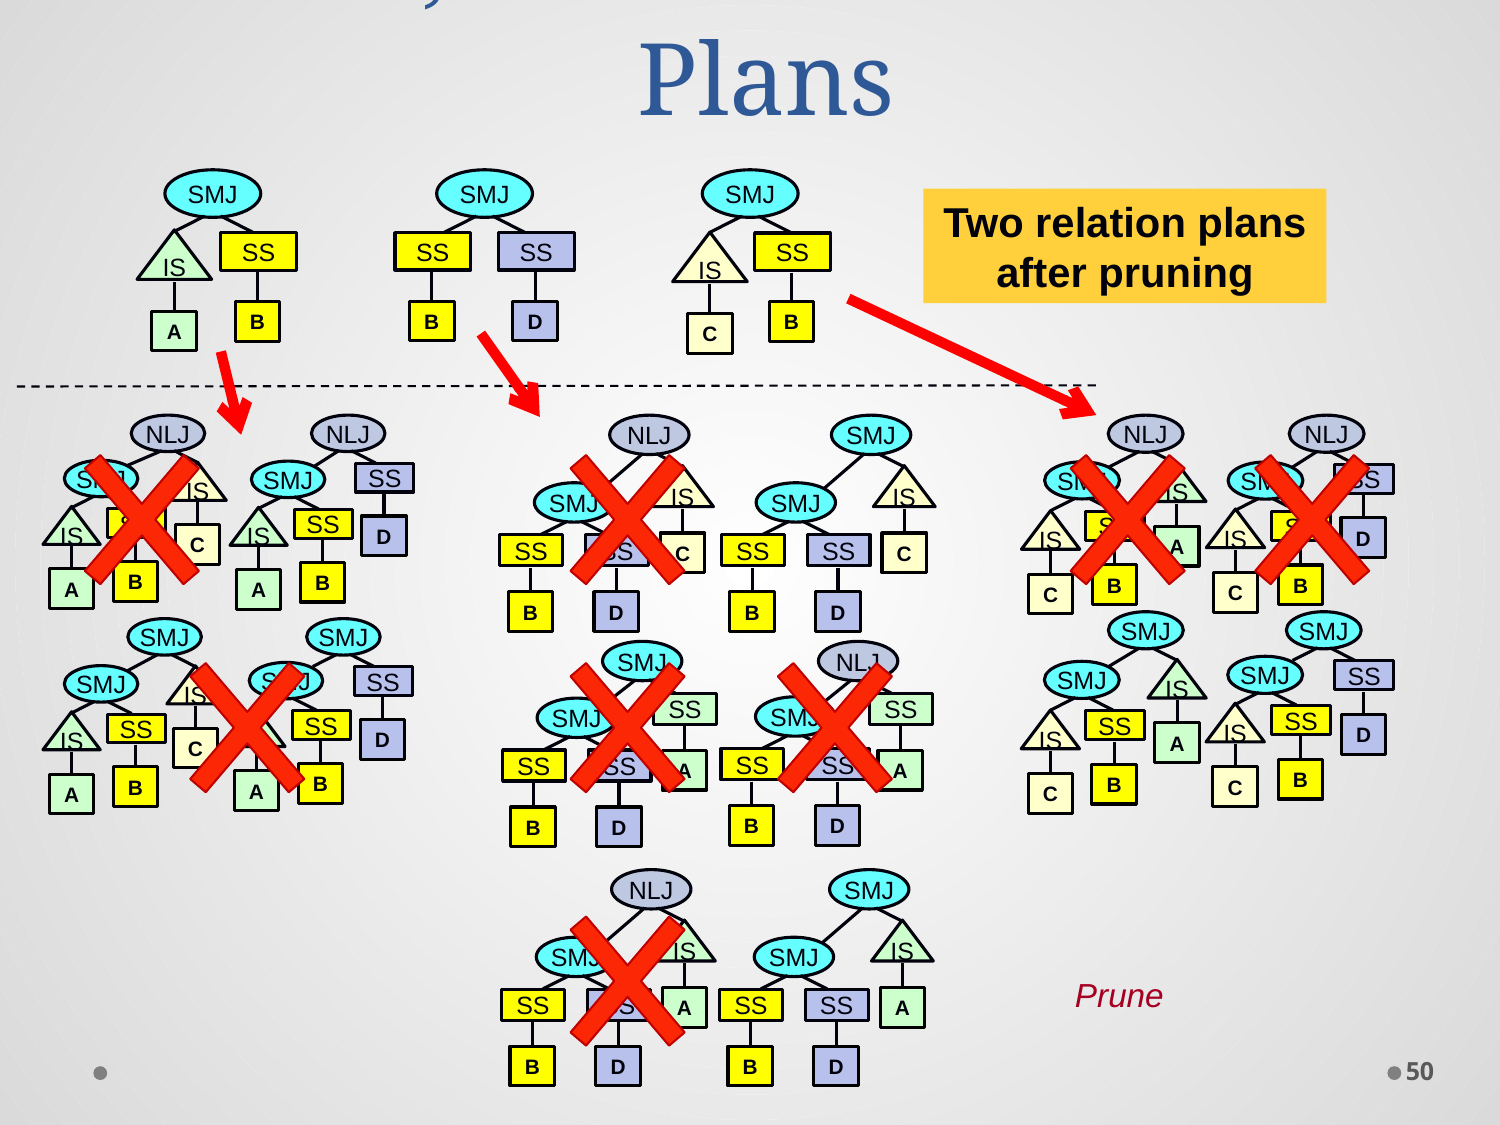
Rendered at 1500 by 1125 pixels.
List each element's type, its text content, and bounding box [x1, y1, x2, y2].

text_box Two relation plans after pruning [923, 188, 1327, 304]
slide_number 50 [1401, 1042, 1494, 1103]
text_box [136, 169, 831, 355]
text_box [220, 351, 242, 436]
title Next, All Three Relation Plans [74, 53, 1458, 144]
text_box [480, 333, 541, 418]
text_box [848, 298, 1097, 416]
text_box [46, 407, 1408, 1093]
